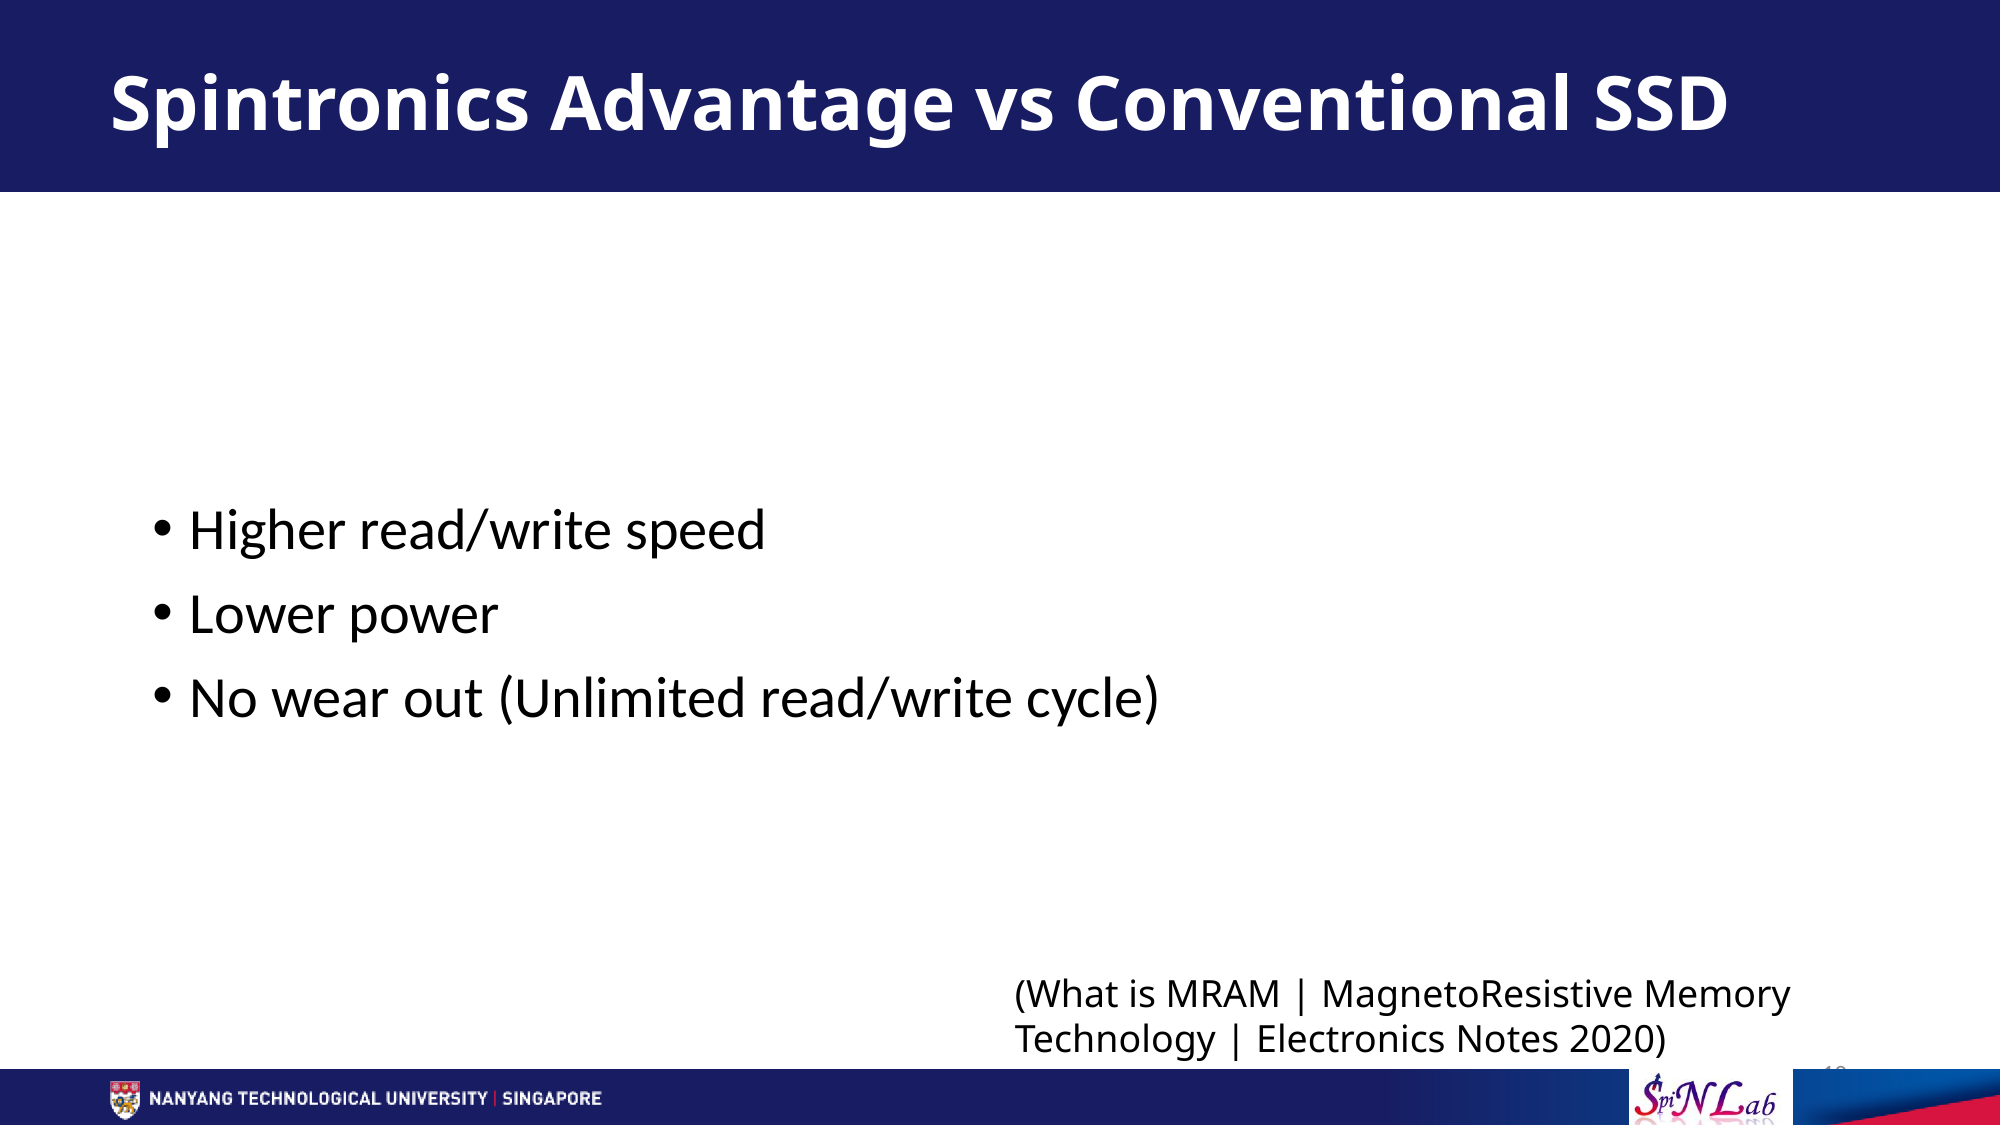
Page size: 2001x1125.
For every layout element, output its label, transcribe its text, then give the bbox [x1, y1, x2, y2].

text_box (What is MRAM | MagnetoResistive Memory Technology | Electronics Notes 2020) [999, 962, 2000, 1066]
slide_number 10 [1412, 1042, 1863, 1066]
picture [0, 0, 2000, 192]
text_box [0, 1066, 2000, 1125]
list Higher read/write speed Lower power No wear out (Unlimited read/write cycle) [137, 491, 1863, 740]
